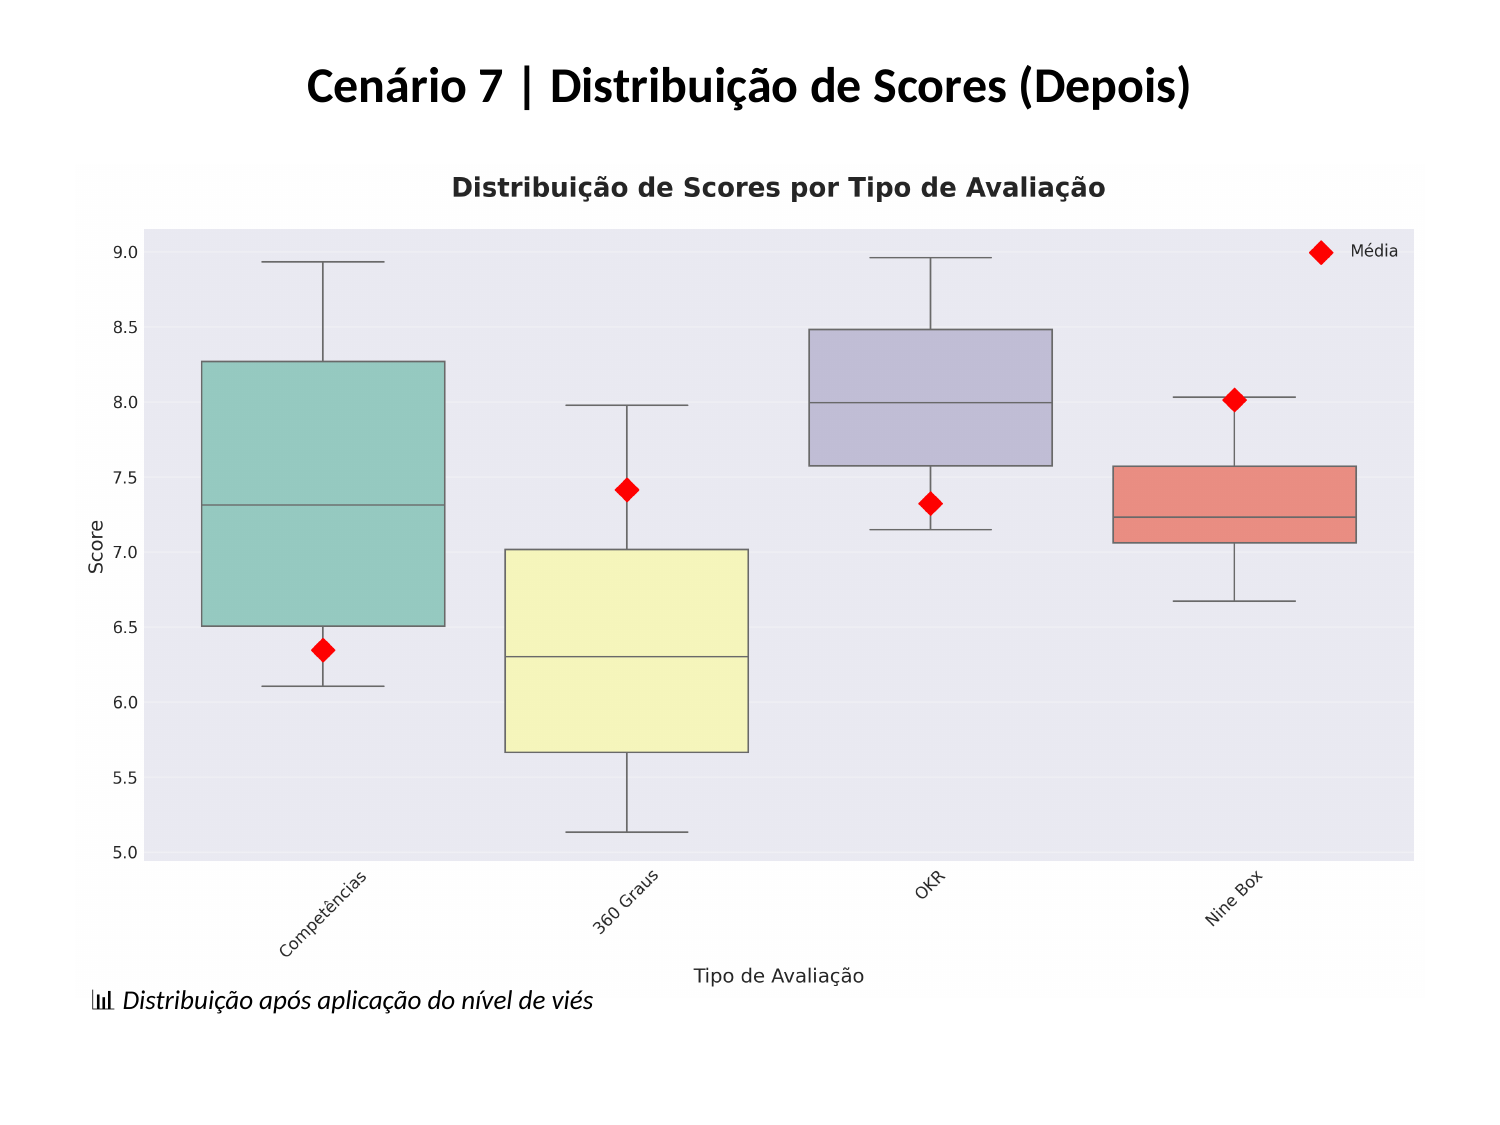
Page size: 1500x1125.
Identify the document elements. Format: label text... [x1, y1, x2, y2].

text_box 📊 Distribuição após aplicação do nível de viés [74, 1003, 1425, 1023]
text_box Cenário 7 | Distribuição de Scores (Depois) [292, 44, 1208, 120]
picture [74, 164, 1426, 998]
